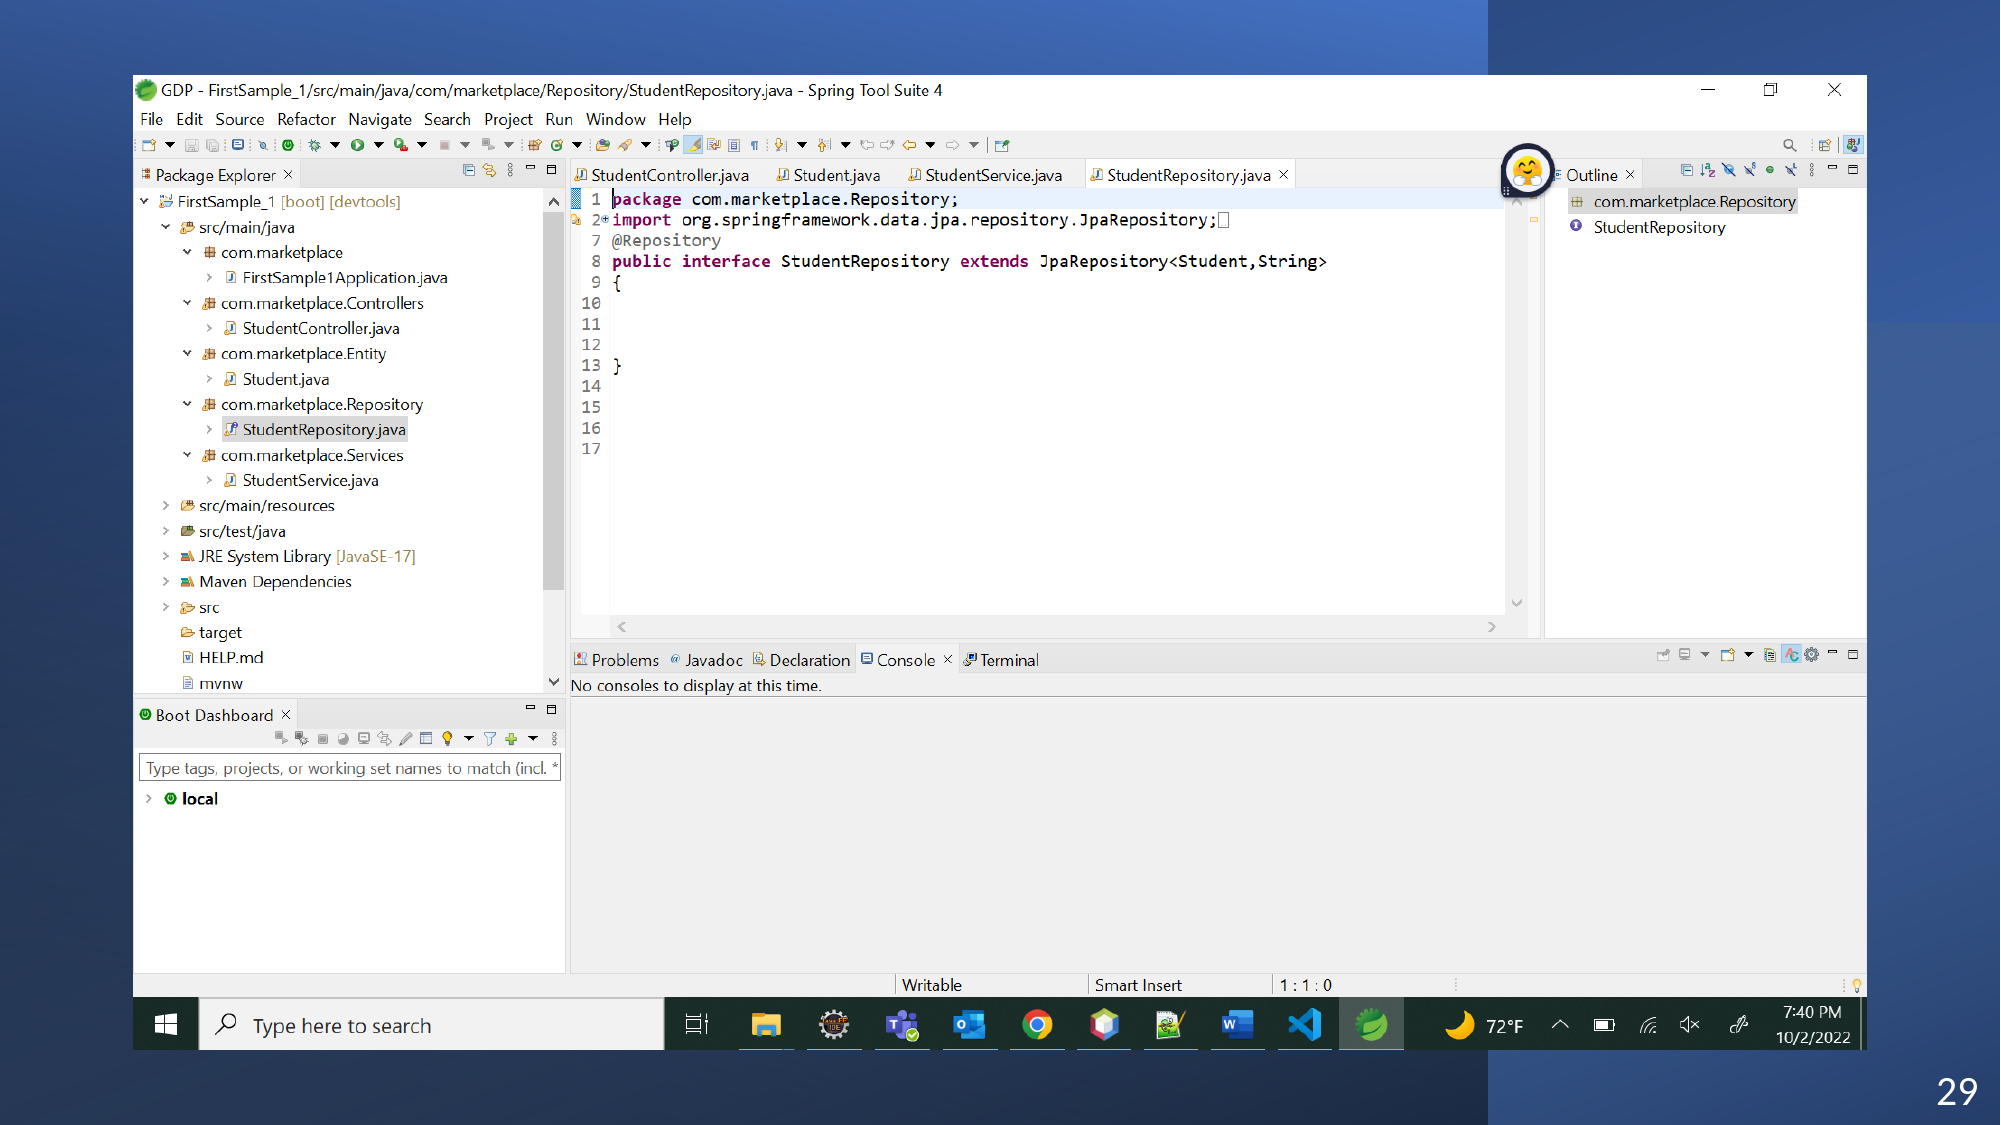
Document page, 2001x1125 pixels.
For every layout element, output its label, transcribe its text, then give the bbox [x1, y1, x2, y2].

picture [133, 74, 1867, 1050]
text_box [0, 0, 1489, 321]
slide_number 29 [1920, 1058, 1994, 1119]
text_box [0, 321, 2000, 1125]
text_box [1489, 0, 2000, 321]
